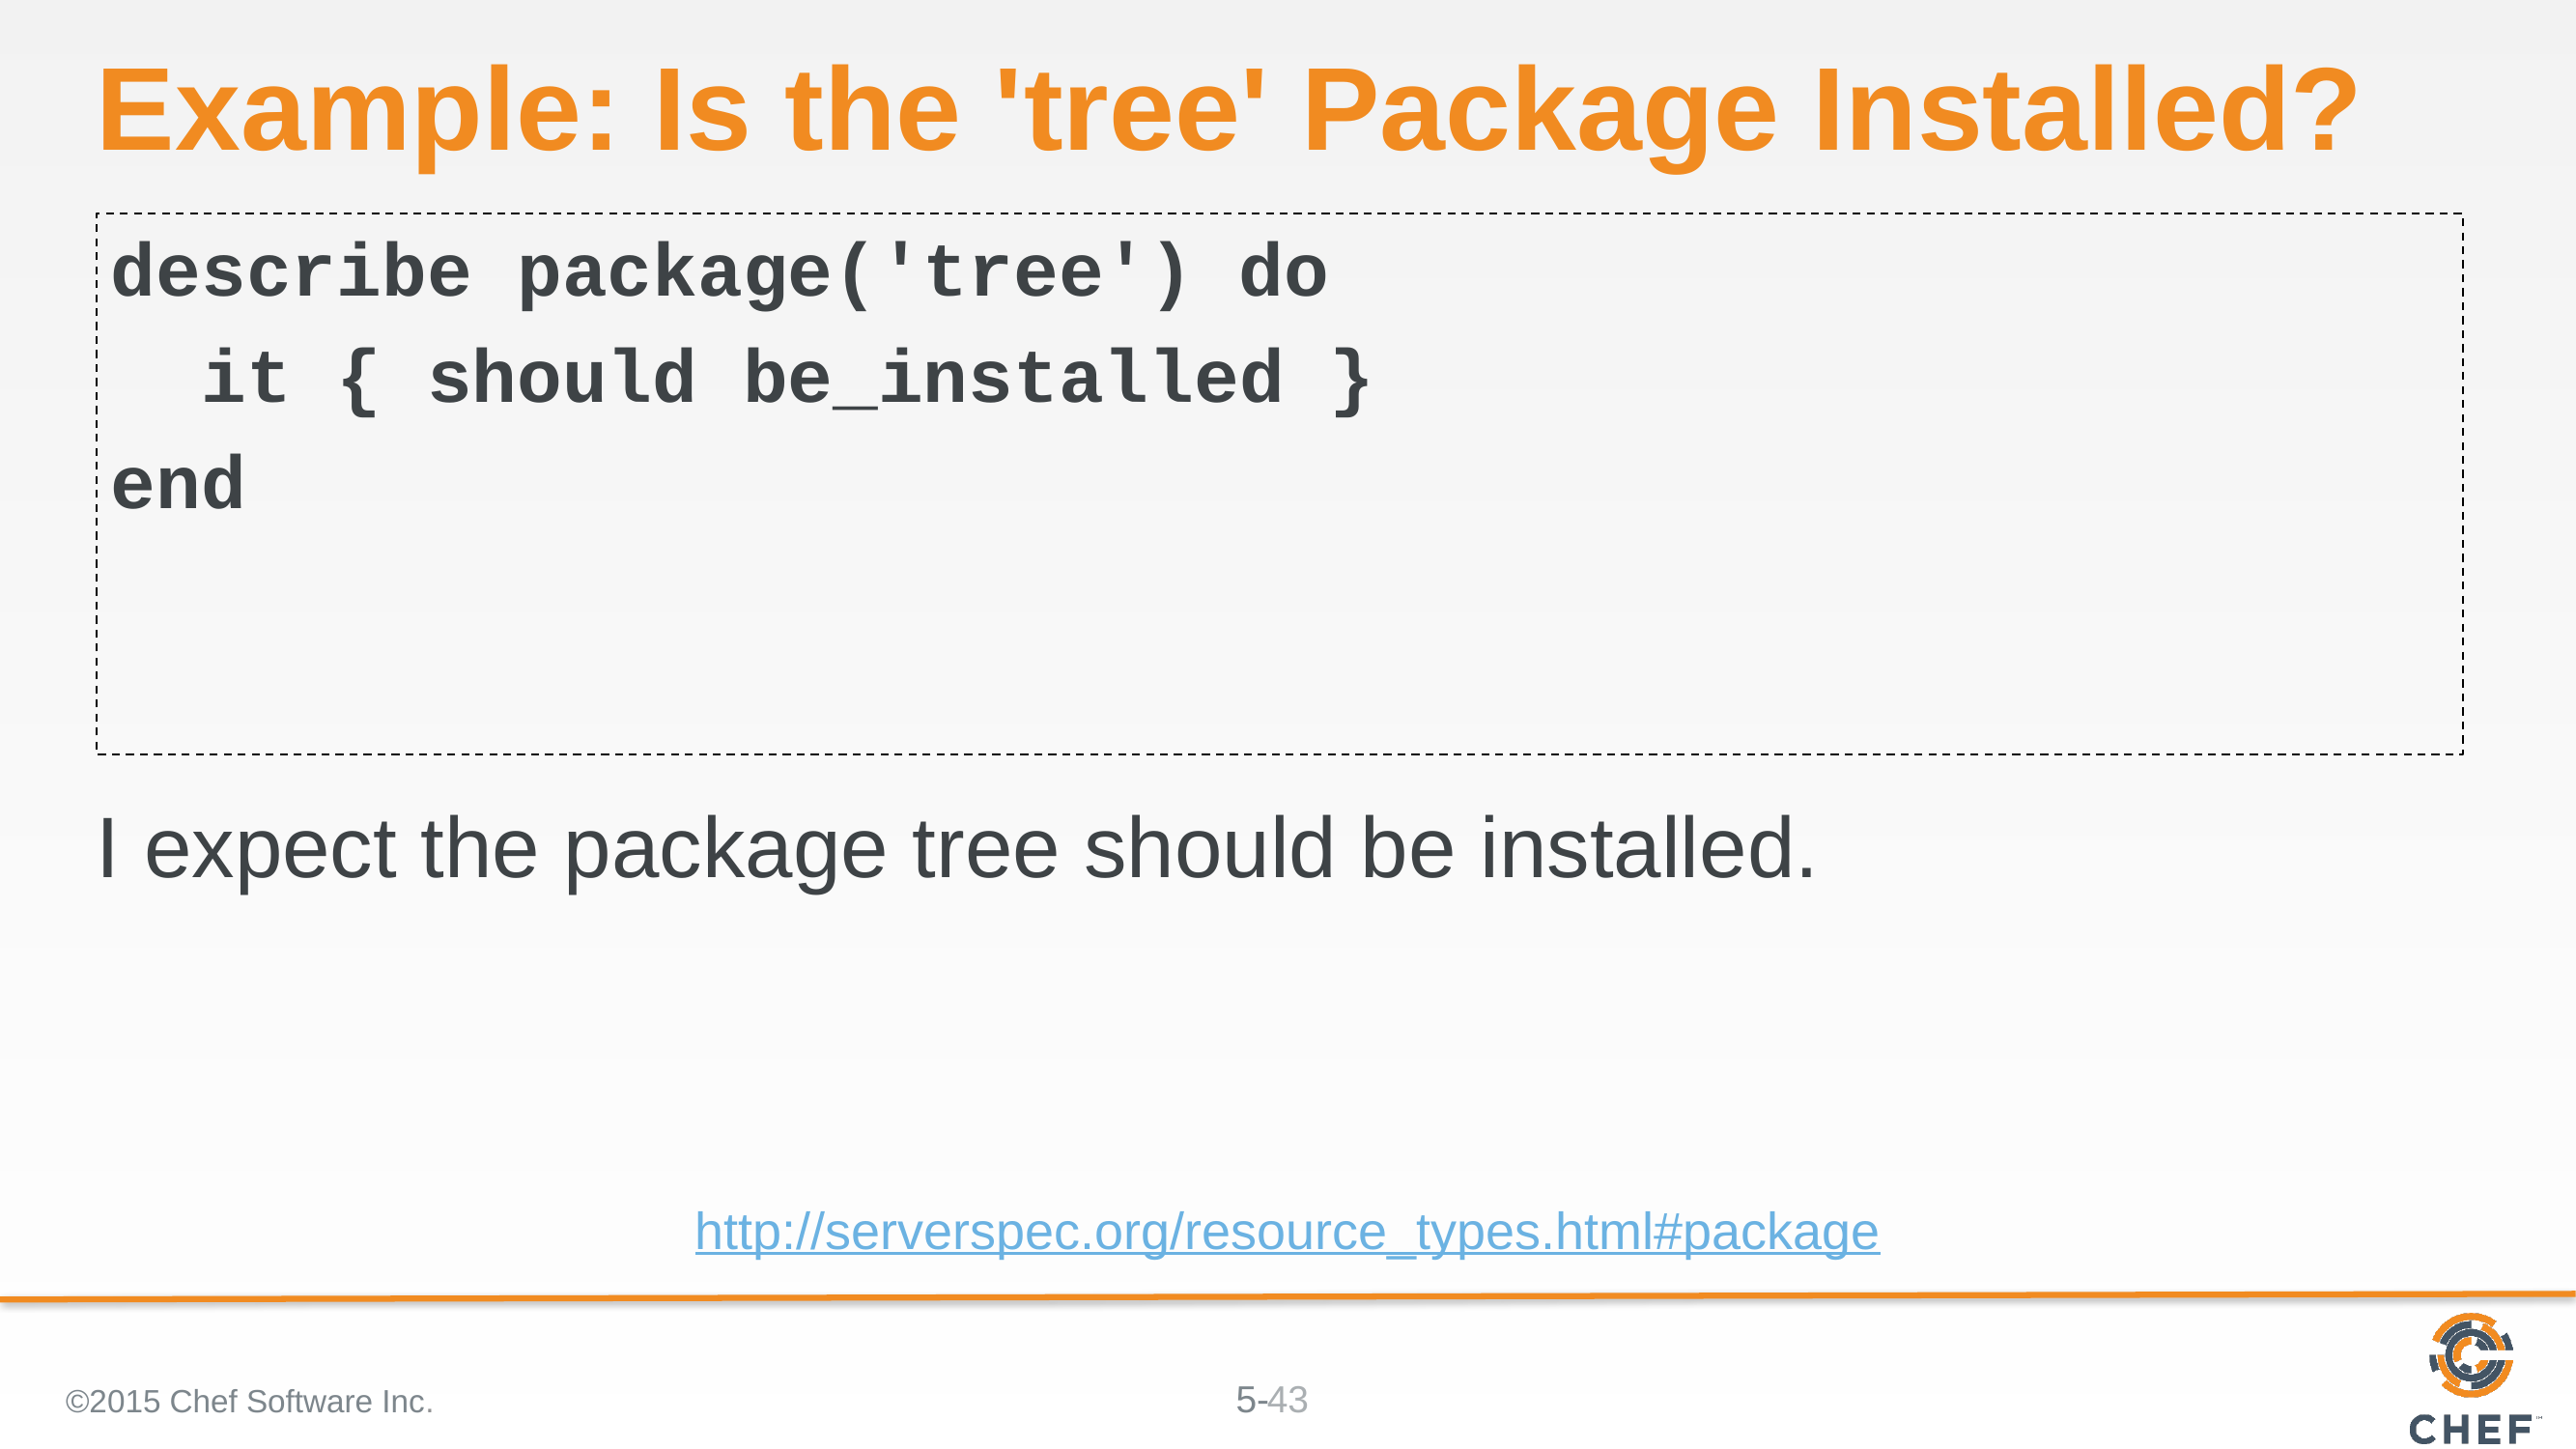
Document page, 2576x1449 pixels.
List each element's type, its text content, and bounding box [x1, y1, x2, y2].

slide_number 43 [998, 1359, 1578, 1437]
footer ©2015 Chef Software Inc. [51, 1359, 952, 1440]
text_box http://serverspec.org/resource_types.html#package [633, 1178, 1943, 1280]
list I expect the package tree should be installed. [97, 792, 2463, 1333]
picture [2399, 1297, 2550, 1449]
title Example: Is the 'tree' Package Installed? [96, 48, 2463, 180]
list describe package('tree') do it { should be_installed } end [96, 213, 2464, 755]
